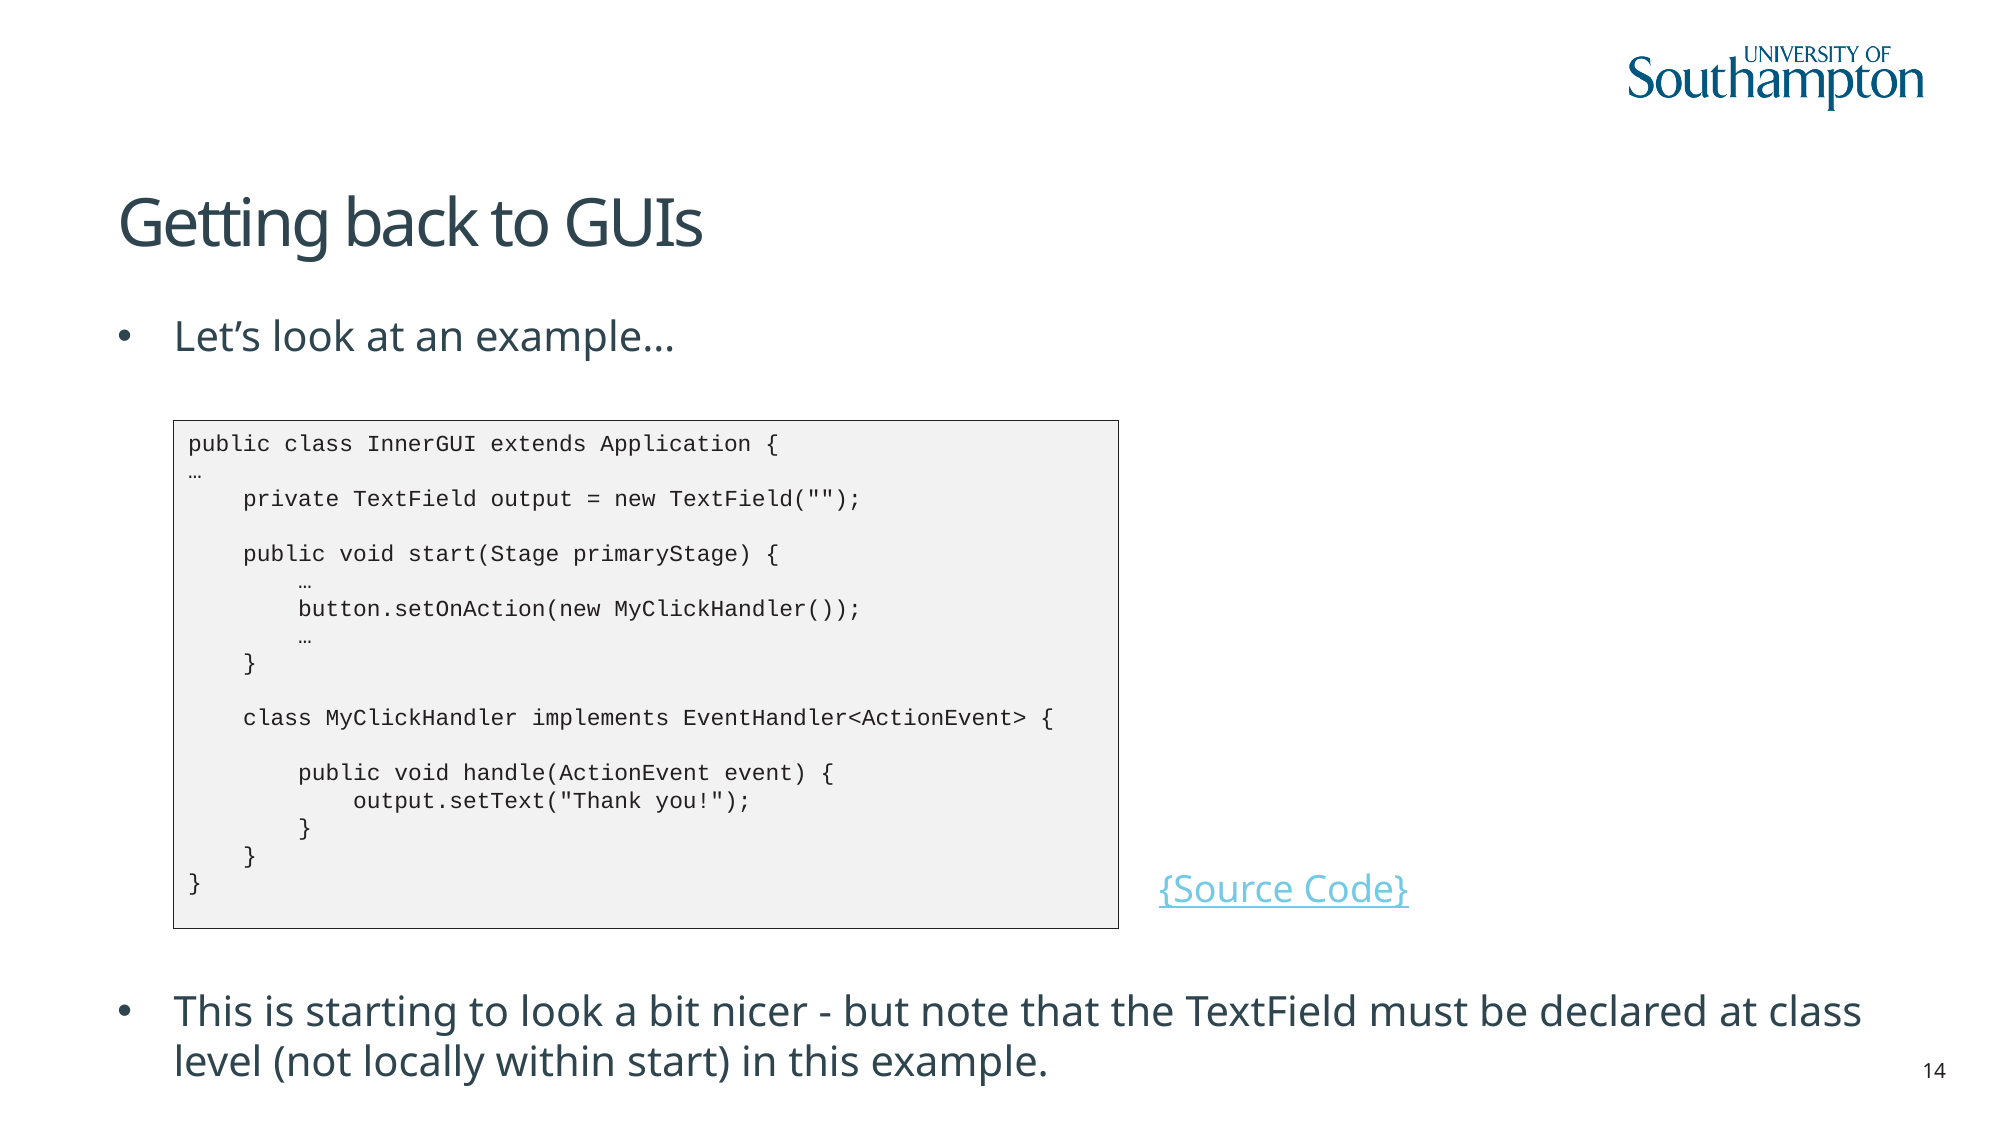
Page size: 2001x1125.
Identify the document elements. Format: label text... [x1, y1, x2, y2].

picture [1629, 71, 1648, 95]
list Let’s look at an example… This is starting to look a bit nicer - but note that the TextField must be declared at class level (not locally within start) in this example. [102, 302, 1882, 480]
text_box public class InnerGUI extends Application { … private TextField output = new TextField(""); public void start(Stage primaryStage) { … button.setOnAction(new MyClickHandler()); … } class MyClickHandler implements EventHandler<ActionEvent> { public void handle(ActionEvent event) { output.setText("Thank you!"); } } } [173, 420, 1119, 929]
picture [1869, 48, 1877, 60]
picture [1629, 46, 1924, 111]
title Getting back to GUIs [102, 113, 1882, 268]
text_box {Source Code} [1144, 857, 1424, 924]
